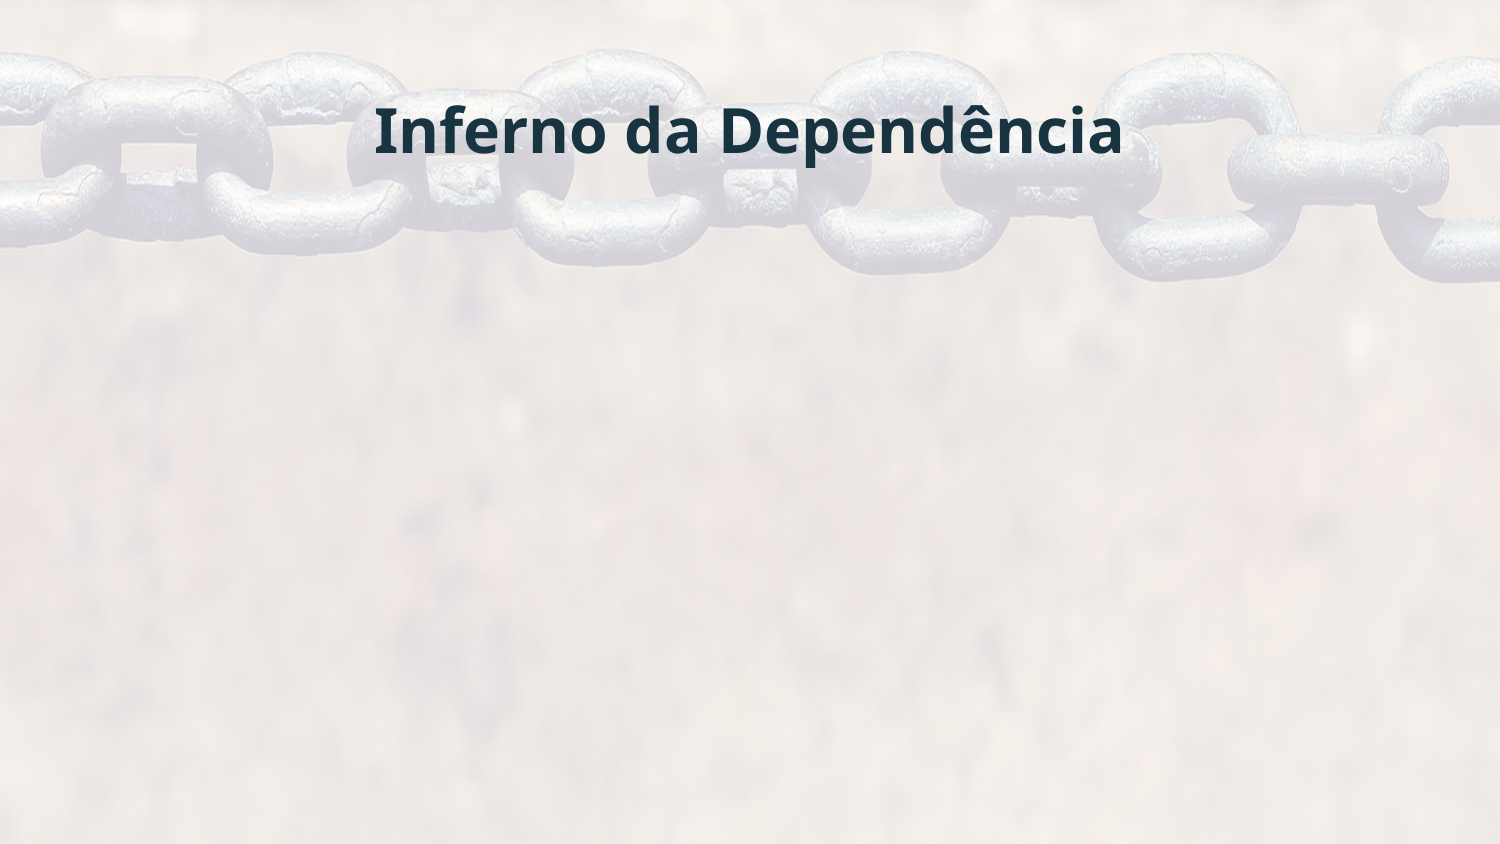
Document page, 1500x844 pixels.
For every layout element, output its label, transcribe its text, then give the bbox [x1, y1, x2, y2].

title Inferno da Dependência [339, 76, 1161, 253]
text_box [0, 0, 1500, 844]
